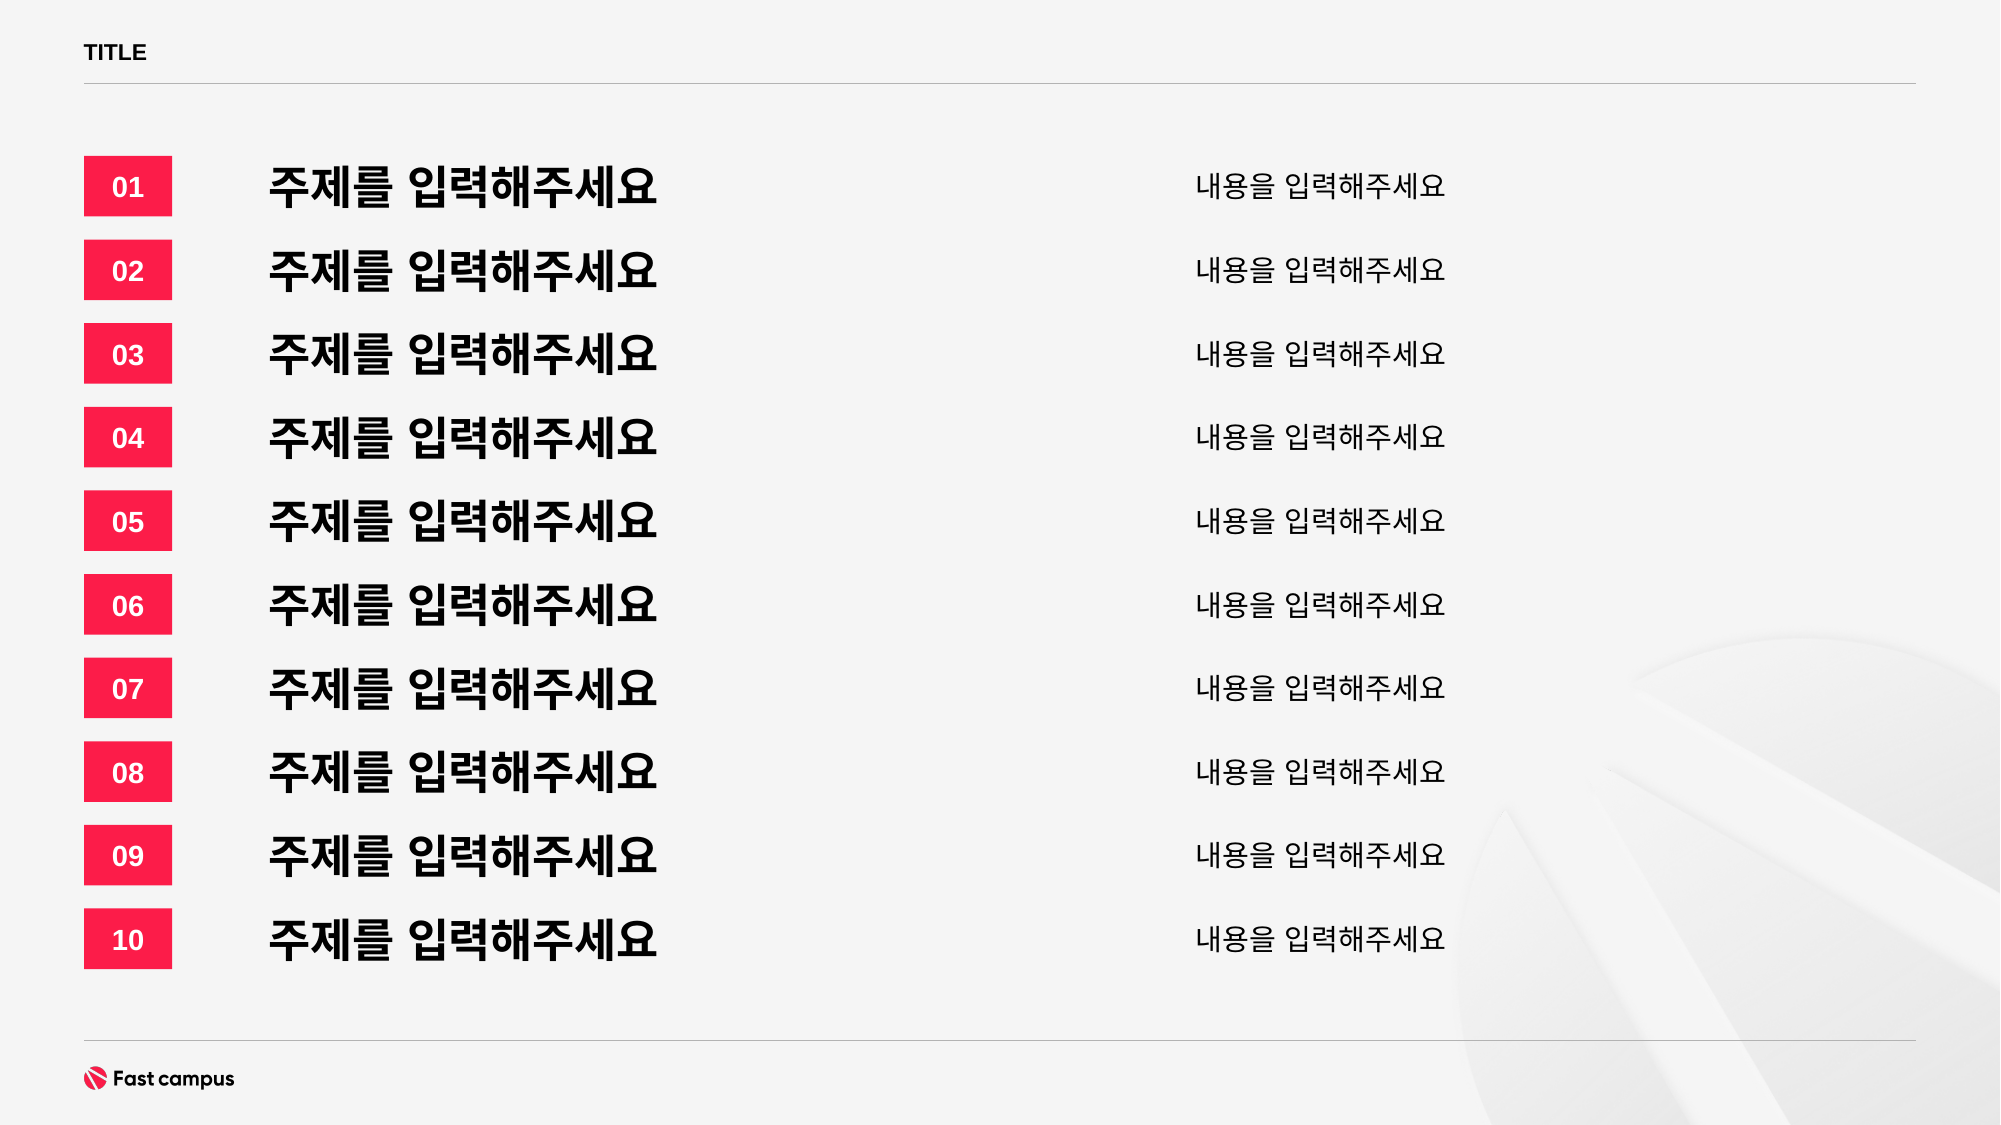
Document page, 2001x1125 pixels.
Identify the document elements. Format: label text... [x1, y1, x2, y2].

list 내용을 입력해주세요 [1180, 657, 1916, 719]
list 주제를 입력해주세요 [253, 406, 1134, 468]
list 06 [84, 574, 173, 635]
list 주제를 입력해주세요 [253, 741, 1134, 802]
list 10 [84, 908, 173, 970]
list 주제를 입력해주세요 [253, 824, 1134, 886]
list 내용을 입력해주세요 [1180, 239, 1916, 301]
list 내용을 입력해주세요 [1180, 574, 1916, 635]
picture [1450, 625, 2000, 1125]
list 내용을 입력해주세요 [1180, 908, 1916, 970]
list 04 [84, 406, 173, 468]
picture [60, 1047, 258, 1109]
list 주제를 입력해주세요 [253, 574, 1134, 635]
list 내용을 입력해주세요 [1180, 741, 1916, 802]
list 03 [84, 323, 173, 384]
list 09 [84, 824, 173, 886]
list 주제를 입력해주세요 [253, 155, 1134, 217]
list 01 [84, 155, 173, 217]
list 주제를 입력해주세요 [253, 323, 1134, 384]
list 02 [84, 239, 173, 301]
list 내용을 입력해주세요 [1180, 323, 1916, 384]
list 내용을 입력해주세요 [1180, 155, 1916, 217]
list 05 [84, 490, 173, 551]
list 주제를 입력해주세요 [253, 908, 1134, 970]
list 주제를 입력해주세요 [253, 239, 1134, 301]
list 주제를 입력해주세요 [253, 490, 1134, 551]
list 내용을 입력해주세요 [1180, 406, 1916, 468]
list 주제를 입력해주세요 [253, 657, 1134, 719]
list 내용을 입력해주세요 [1180, 490, 1916, 551]
list 08 [84, 741, 173, 802]
list 내용을 입력해주세요 [1180, 824, 1916, 886]
list TITLE [68, 29, 944, 683]
list 07 [84, 657, 173, 719]
